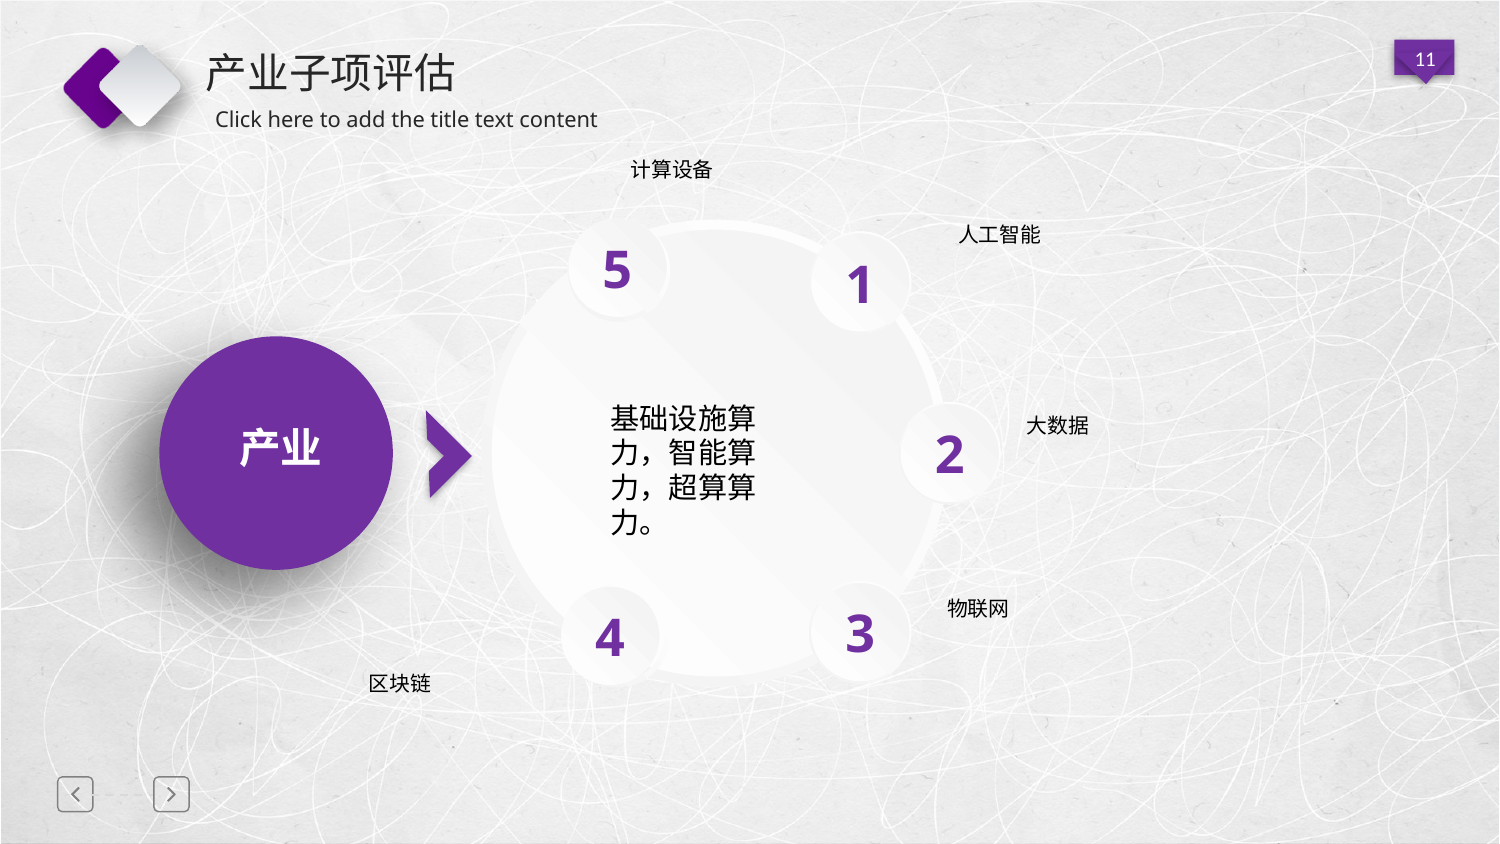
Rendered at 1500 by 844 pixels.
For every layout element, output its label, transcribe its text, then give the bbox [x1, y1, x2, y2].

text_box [560, 583, 670, 687]
text_box 大数据 [1026, 406, 1388, 438]
text_box 区块链 [368, 664, 560, 696]
picture [49, 34, 190, 151]
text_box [481, 219, 949, 687]
text_box [425, 410, 472, 498]
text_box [808, 231, 912, 334]
title 产业子项评估 [194, 41, 505, 103]
text_box 人工智能 [958, 215, 1320, 248]
text_box [157, 334, 395, 572]
text_box 产业模 [239, 421, 365, 522]
text_box 物联网 [953, 589, 1309, 621]
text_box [898, 401, 1002, 505]
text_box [808, 580, 912, 684]
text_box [567, 218, 671, 322]
text_box 计算设备 [630, 149, 992, 182]
